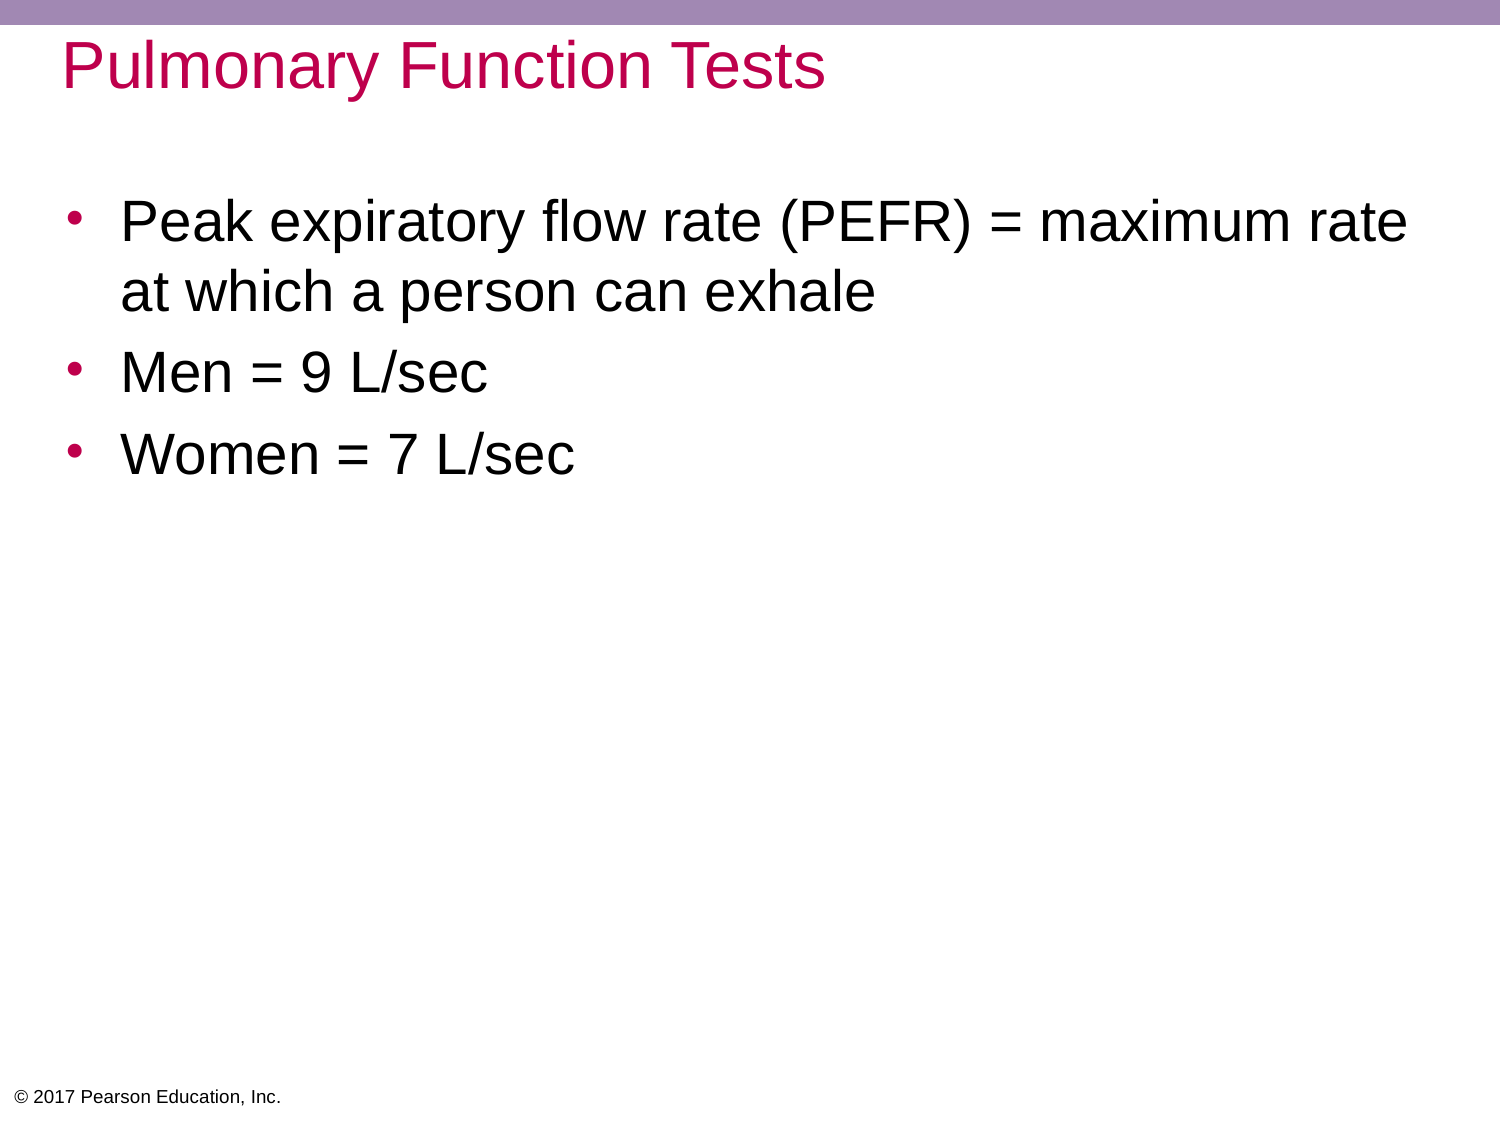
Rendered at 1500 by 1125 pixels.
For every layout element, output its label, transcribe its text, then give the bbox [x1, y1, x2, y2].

title Pulmonary Function Tests [46, 14, 1500, 110]
list Peak expiratory flow rate (PEFR) = maximum rate at which a person can exhale Men = 9 L/sec Women = 7 L/sec [49, 175, 1450, 1038]
